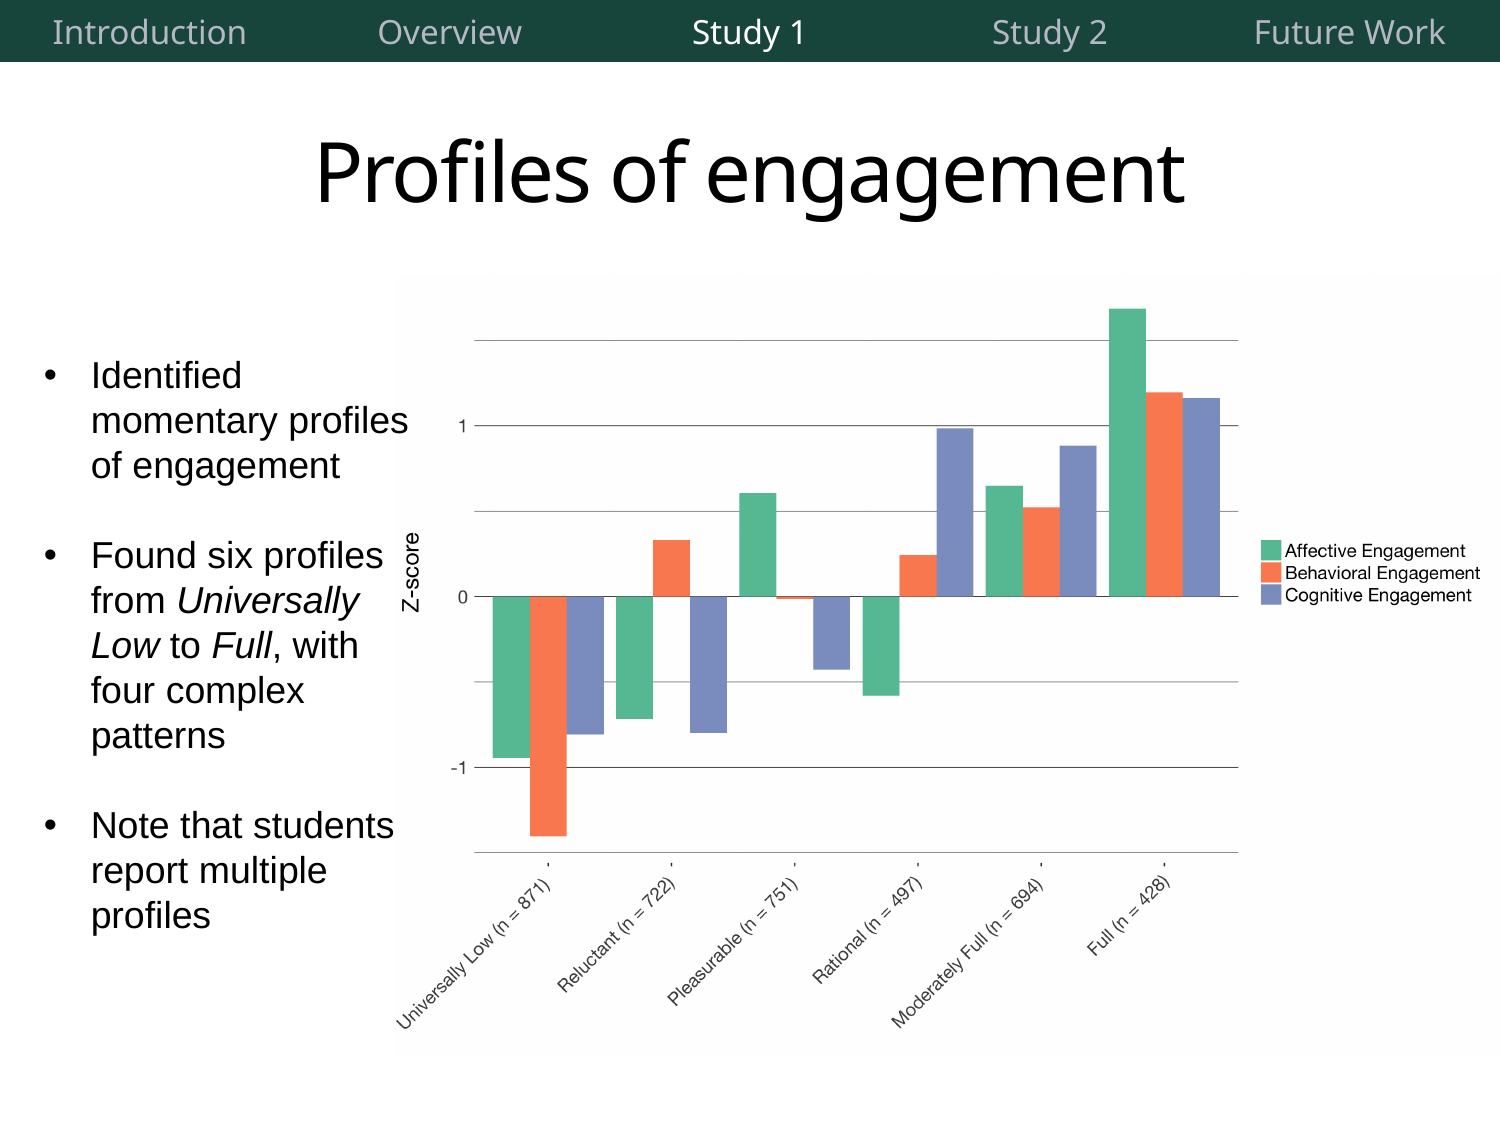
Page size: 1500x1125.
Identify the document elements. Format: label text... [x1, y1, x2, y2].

table_header Introduction [0, 0, 300, 62]
table_header Study 1 [600, 0, 900, 62]
table_header Study 2 [900, 0, 1200, 62]
title Profiles of engagement [75, 87, 1425, 250]
table_header Overview [300, 0, 600, 62]
table_header Future Work [1200, 0, 1500, 62]
picture [395, 275, 1500, 1058]
text_box Identified momentary profiles of engagement Found six profiles from Universally Low to Full, with four complex patterns Note that students report multiple profiles [29, 344, 392, 989]
